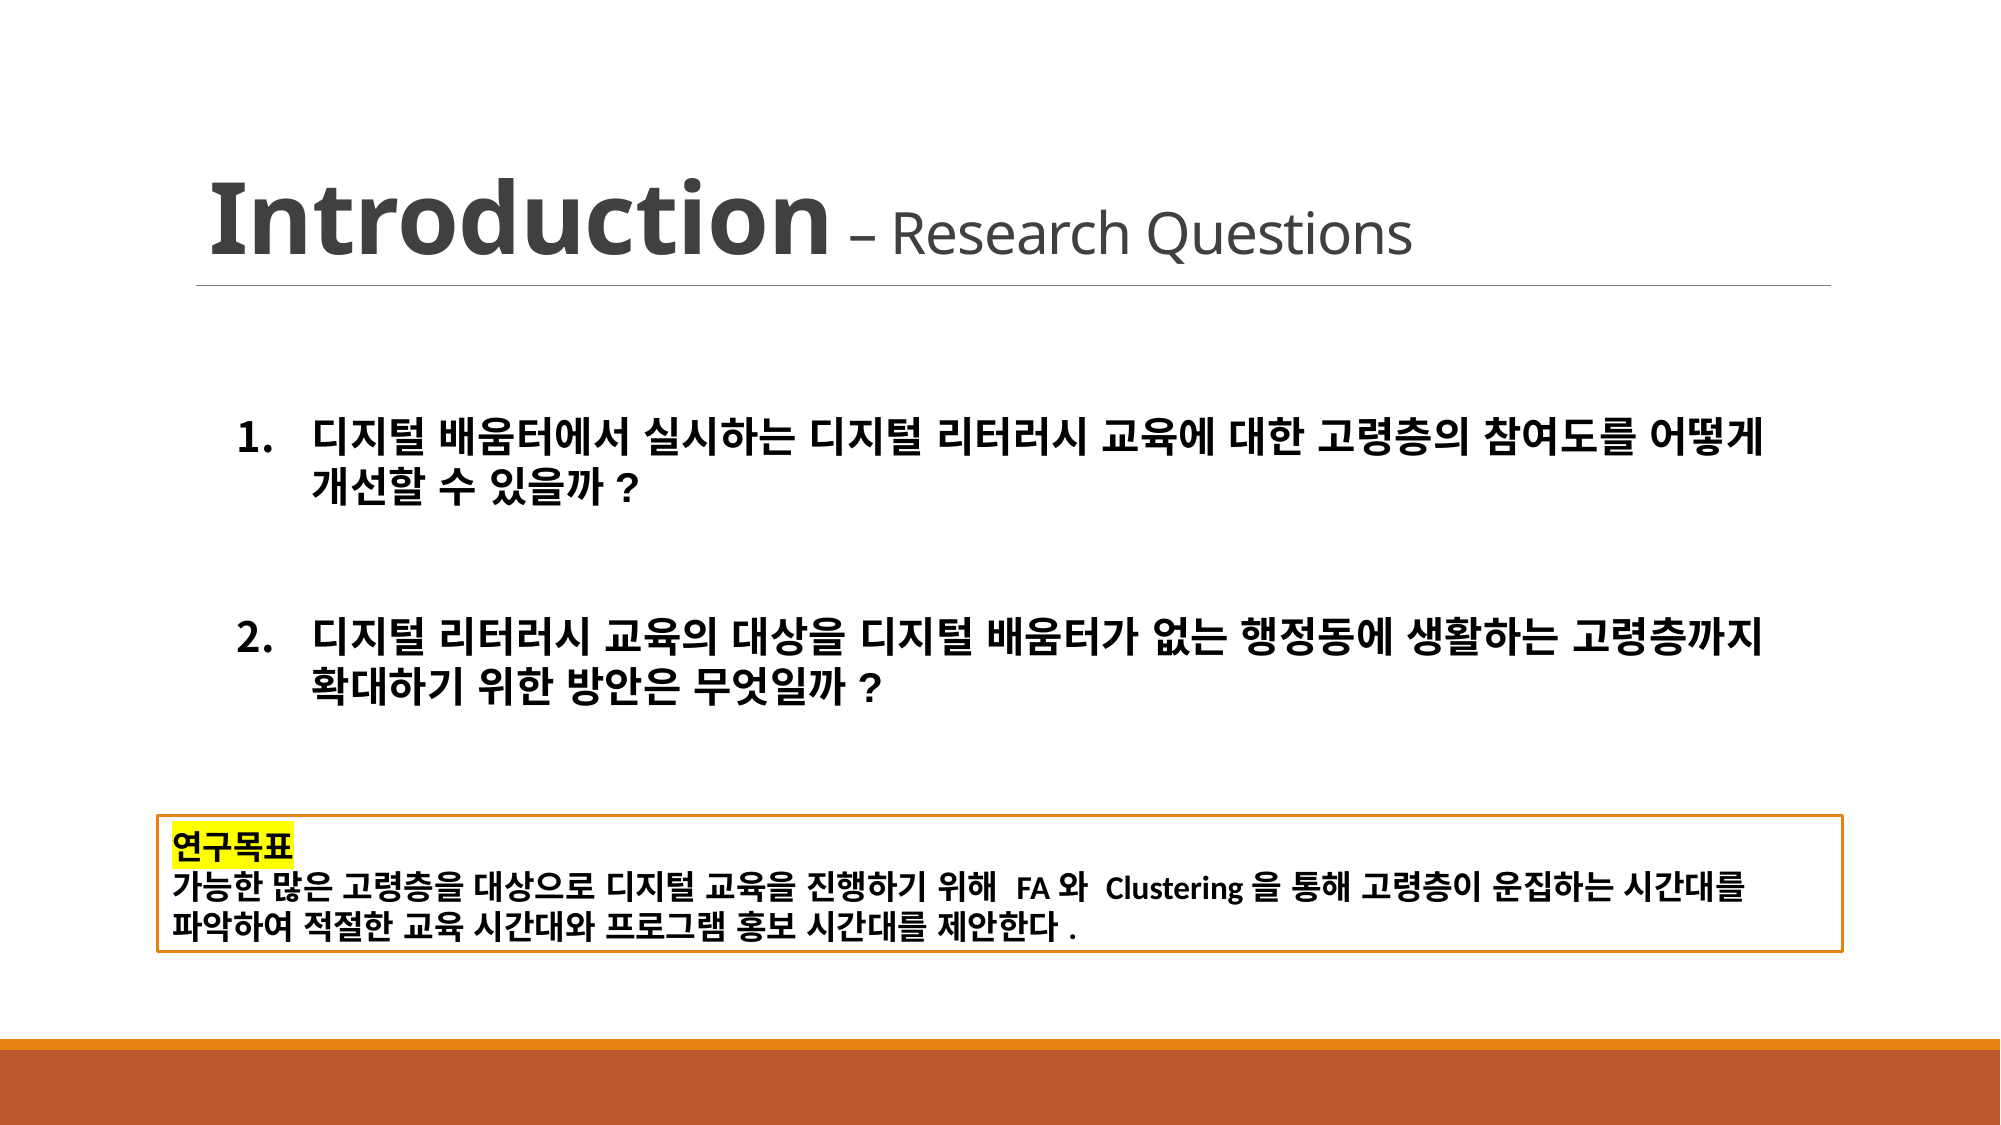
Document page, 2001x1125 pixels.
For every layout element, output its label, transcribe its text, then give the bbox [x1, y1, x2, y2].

title Introduction – Research Questions [194, 159, 1845, 283]
text_box 디지털 배움터에서 실시하는 디지털 리터러시 교육에 대한 고령층의 참여도를 어떻게 개선할 수 있을까? 디지털 리터러시 교육의 대상을 디지털 배움터가 없는 행정동에 생활하는 고령층까지 확대하기 위한 방안은 무엇일까? [222, 403, 1818, 719]
text_box [156, 814, 1844, 953]
text_box 연구목표 가능한 많은 고령층을 대상으로 디지털 교육을 진행하기 위해 FA와 Clustering을 통해 고령층이 운집하는 시간대를 파악하여 적절한 교육 시간대와 프로그램 홍보 시간대를 제안한다. [157, 818, 1883, 954]
